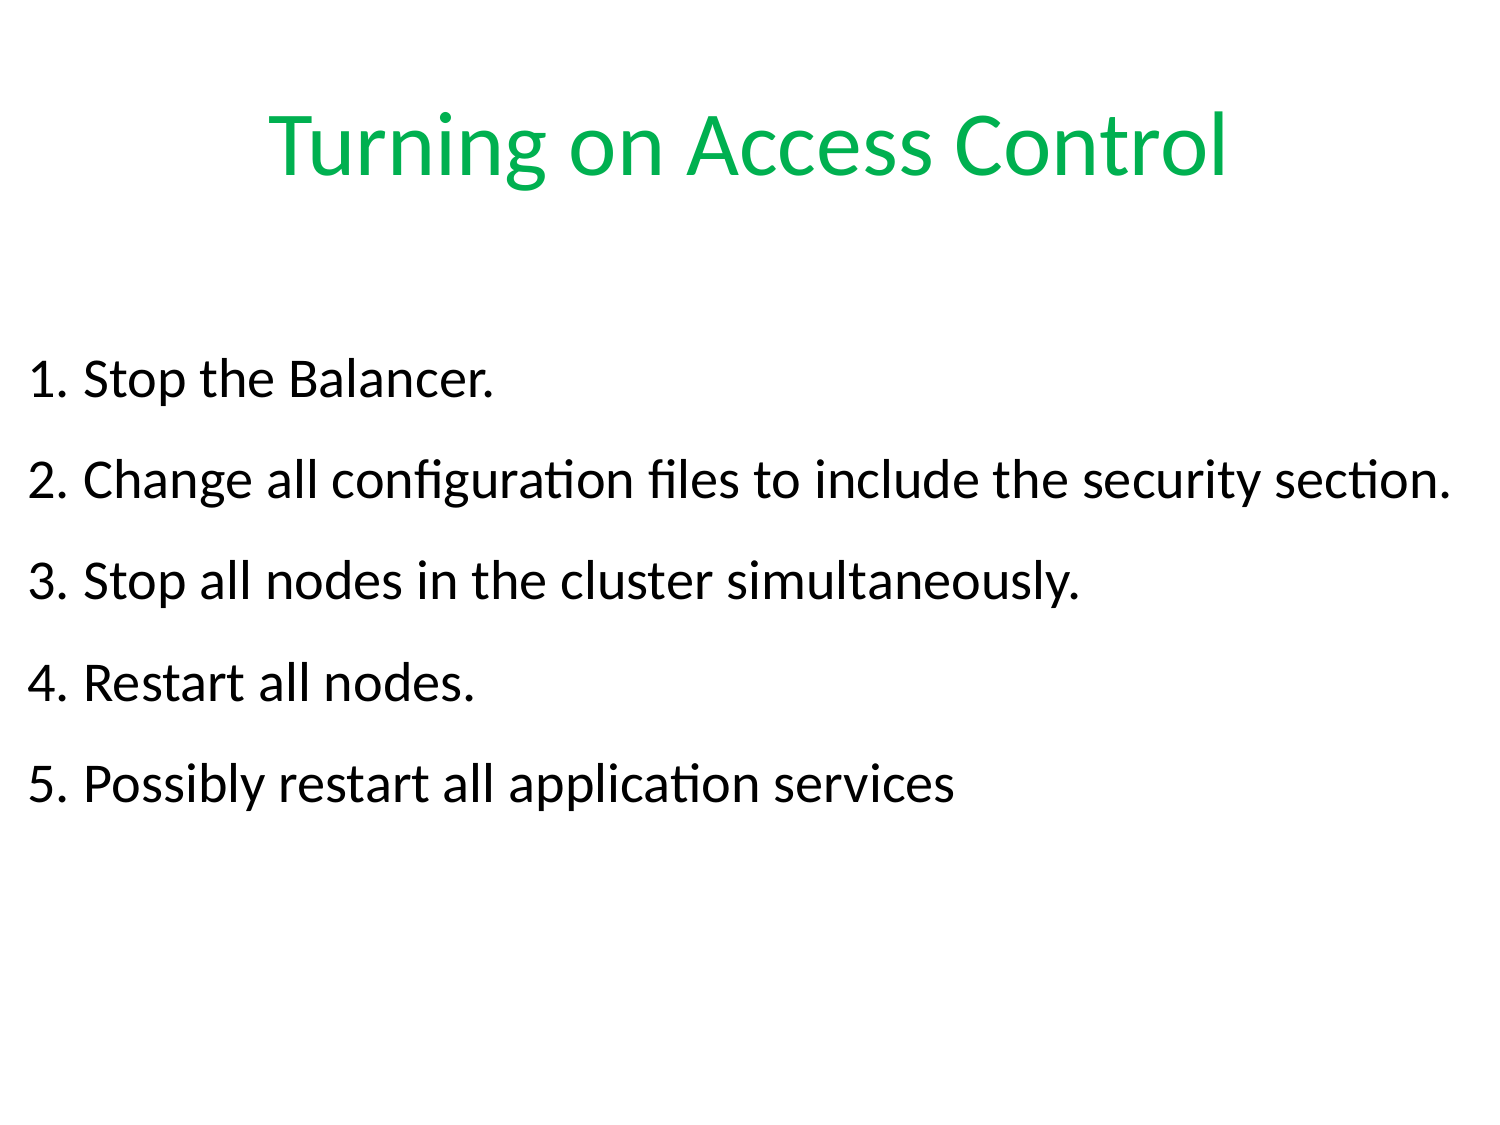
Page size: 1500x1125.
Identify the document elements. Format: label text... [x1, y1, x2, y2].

title Turning on Access Control [75, 45, 1425, 233]
text_box Stop the Balancer. Change all configuration files to include the security section. Stop all nodes in the cluster simultaneously. Restart all nodes. Possibly restart all application services [12, 299, 1500, 866]
